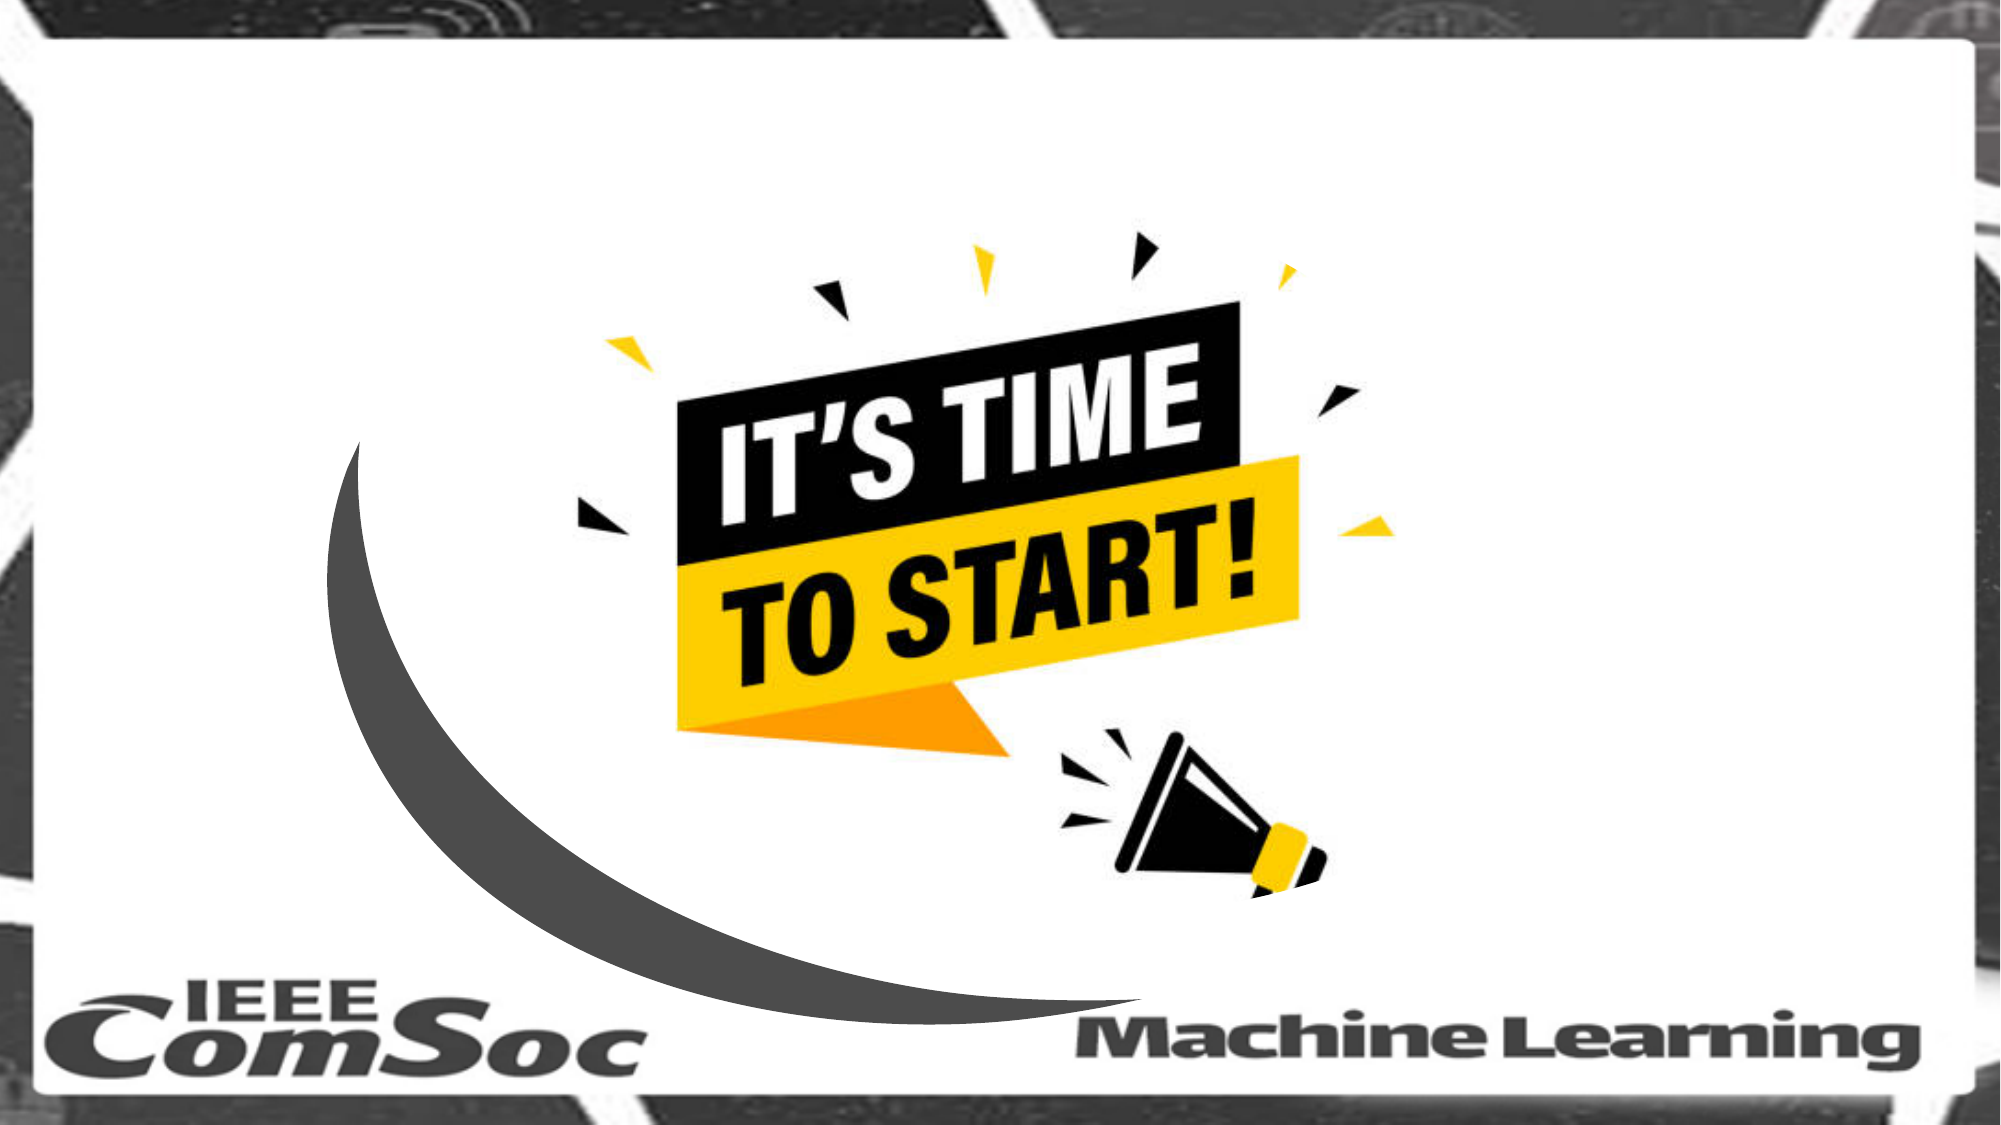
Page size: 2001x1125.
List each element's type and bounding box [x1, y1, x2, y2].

text_box [0, 0, 2000, 1125]
text_box [523, 919, 1143, 1026]
picture [426, 145, 1551, 919]
text_box [326, 441, 426, 835]
